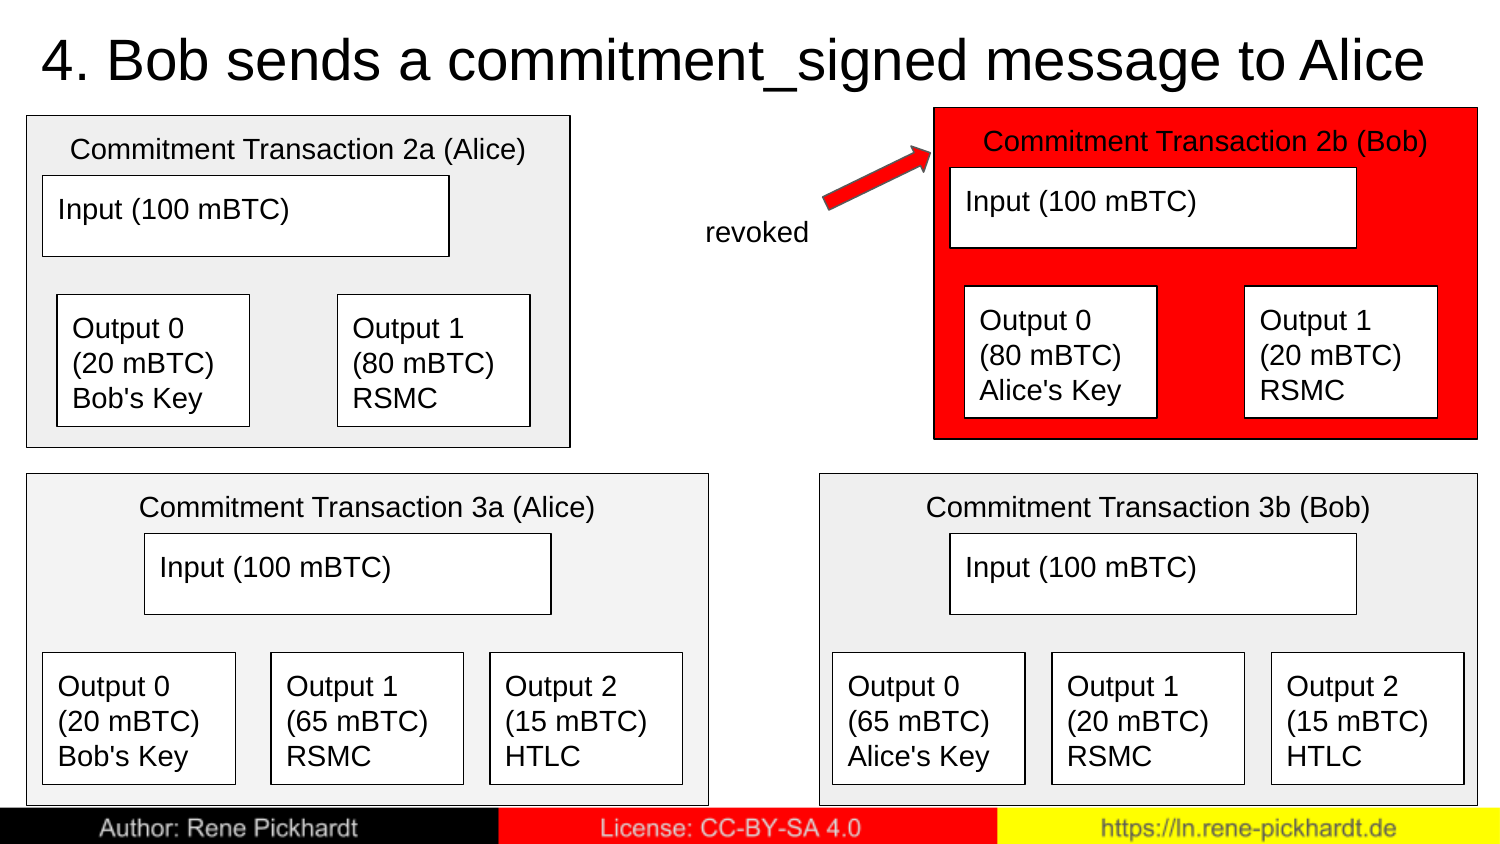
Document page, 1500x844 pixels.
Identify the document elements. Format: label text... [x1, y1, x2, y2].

text_box Output 0 (20 mBTC) Bob's Key [57, 294, 250, 427]
text_box Commitment Transaction 2a (Alice) [26, 115, 571, 448]
text_box Output 2 (15 mBTC) HTLC [1271, 652, 1465, 785]
text_box Commitment Transaction 3a (Alice) [26, 473, 709, 806]
text_box Commitment Transaction 3b (Bob) [819, 473, 1478, 806]
text_box Input (100 mBTC) [144, 533, 551, 615]
picture [0, 0, 1500, 844]
text_box Output 0 (80 mBTC) Alice's Key [964, 286, 1157, 419]
text_box Input (100 mBTC) [42, 175, 450, 257]
text_box Output 0 (65 mBTC) Alice's Key [832, 652, 1026, 785]
text_box Input (100 mBTC) [949, 167, 1357, 249]
text_box Input (100 mBTC) [949, 533, 1357, 615]
text_box [822, 146, 931, 211]
title 4. Bob sends a commitment_signed message to Alice [26, 7, 1449, 102]
text_box Output 0 (20 mBTC) Bob's Key [42, 652, 236, 785]
text_box revoked [690, 198, 872, 269]
text_box Output 1 (80 mBTC) RSMC [337, 294, 531, 427]
text_box Output 1 (65 mBTC) RSMC [271, 652, 464, 785]
text_box Output 1 (20 mBTC) RSMC [1051, 652, 1245, 785]
text_box Commitment Transaction 2b (Bob) [933, 107, 1478, 440]
text_box Output 1 (20 mBTC) RSMC [1244, 286, 1438, 419]
text_box Output 2 (15 mBTC) HTLC [489, 652, 683, 785]
